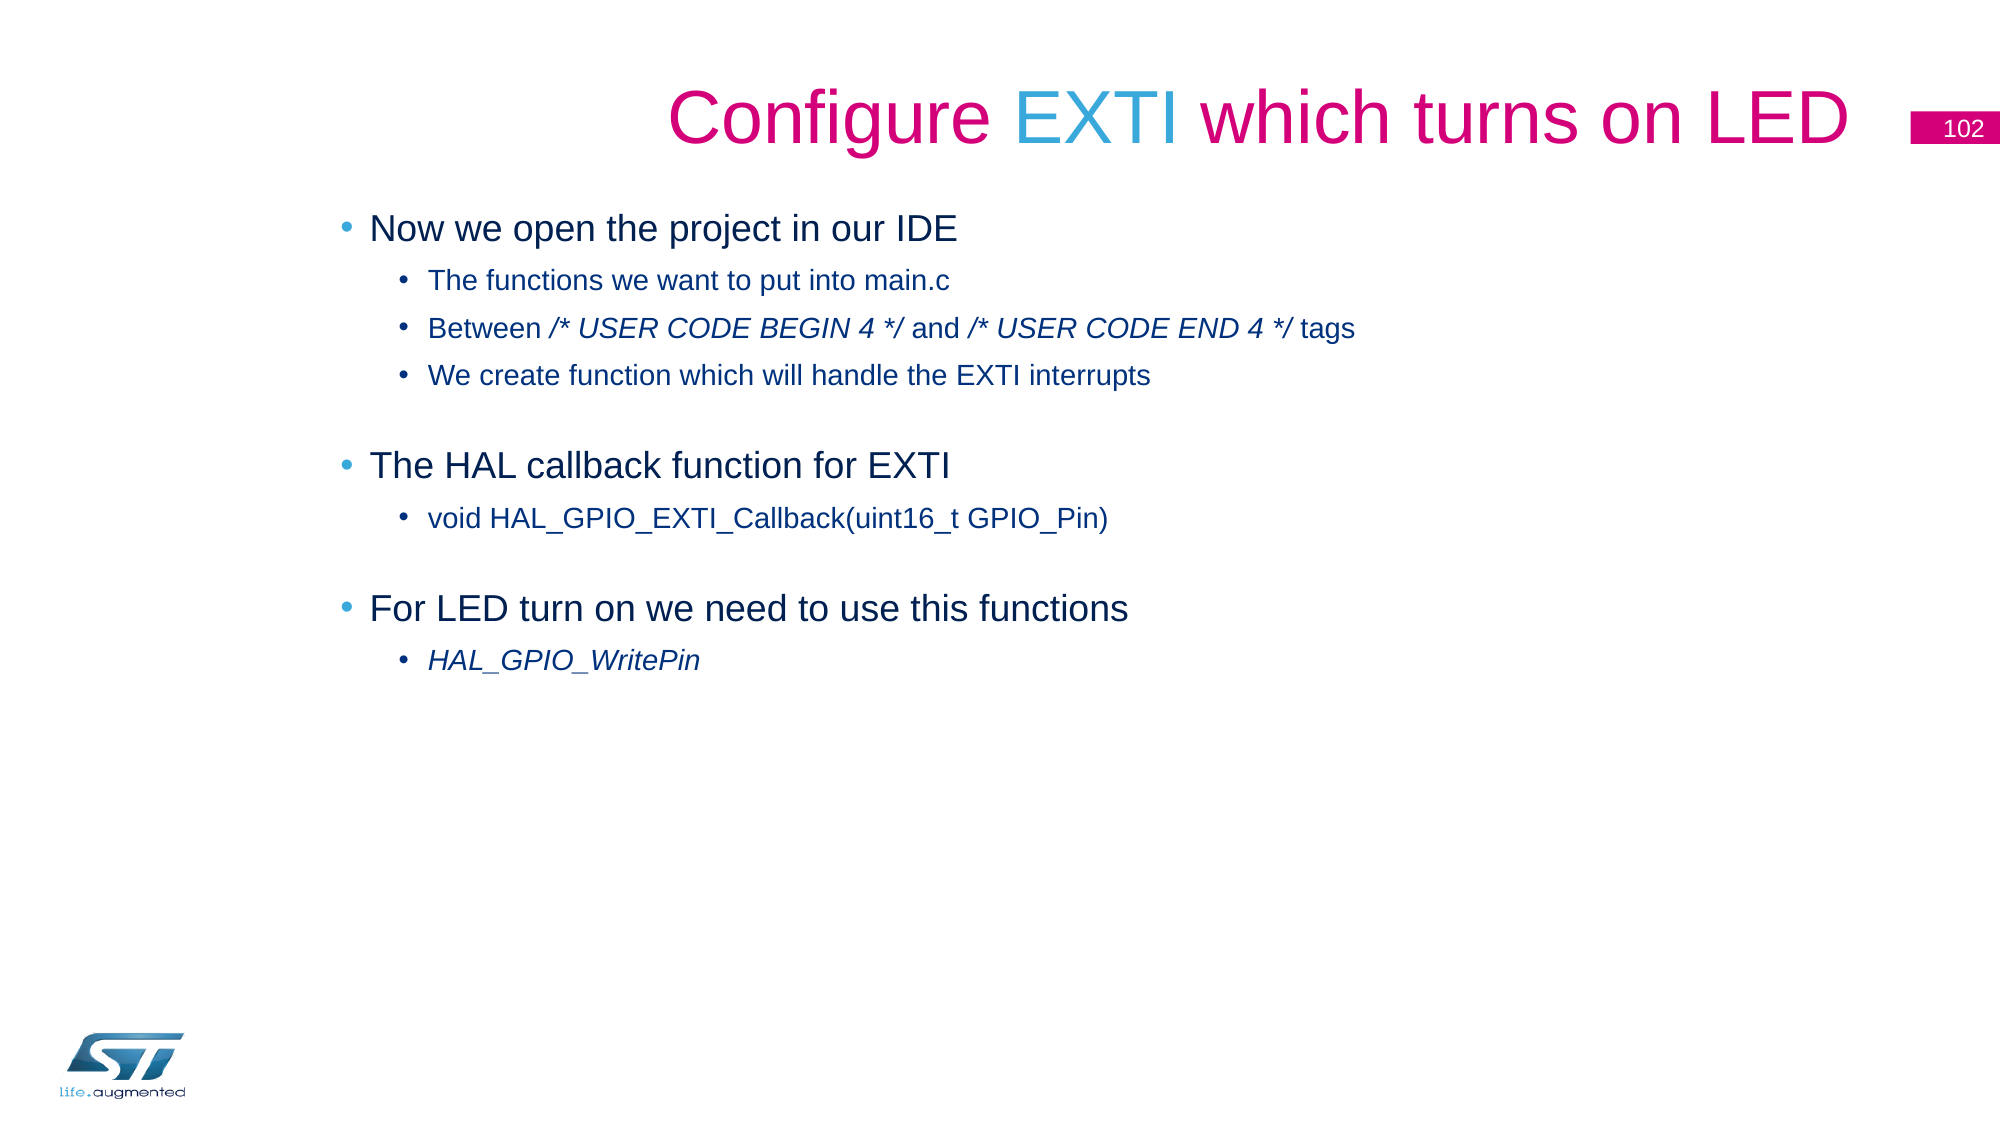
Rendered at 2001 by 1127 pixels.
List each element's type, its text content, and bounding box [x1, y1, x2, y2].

slide_number 102 [1910, 111, 2000, 144]
list Now we open the project in our IDE The functions we want to put into main.c Between /* USER CODE BEGIN 4 */ and /* USER CODE END 4 */ tags We create function which will handle the EXTI interrupts The HAL callback function for EXTI void HAL_GPIO_EXTI_Callback(uint16_t GPIO_Pin) For LED turn on we need to use this functions HAL_GPIO_WritePin [325, 196, 1677, 801]
title Configure EXTI which turns on LED [99, 19, 1867, 207]
picture [49, 1023, 196, 1105]
